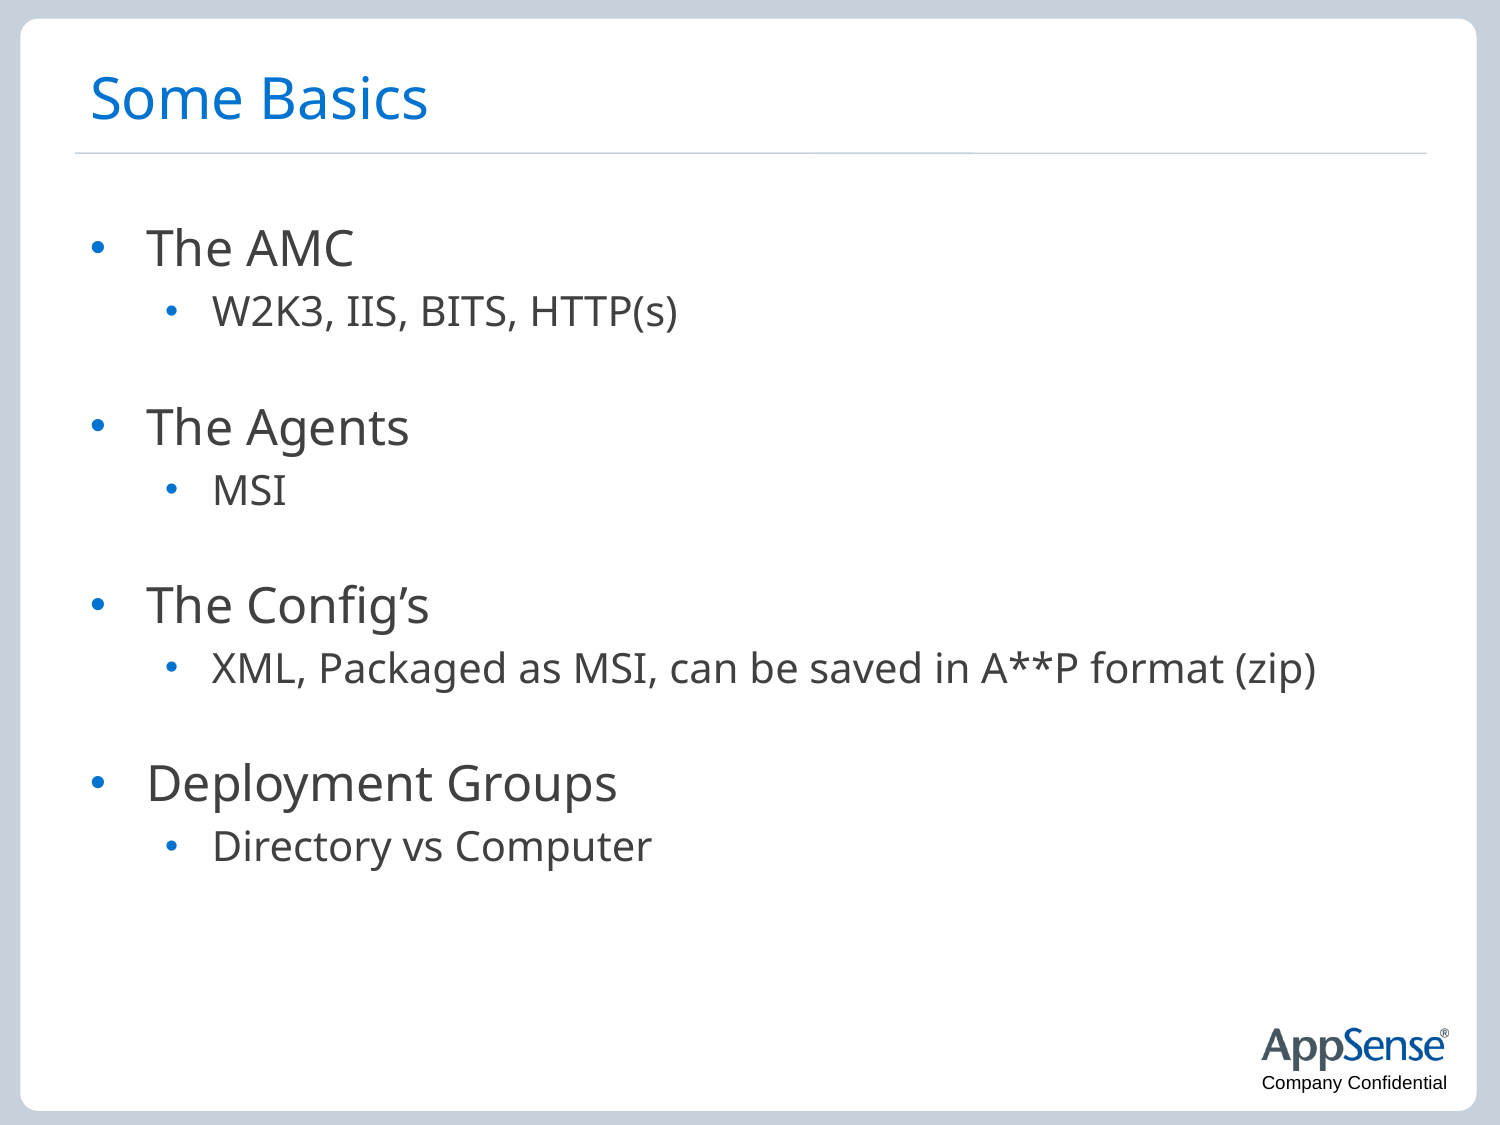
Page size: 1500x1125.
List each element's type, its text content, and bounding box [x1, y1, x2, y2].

title Some Basics [74, 44, 1426, 148]
picture [1261, 1027, 1449, 1071]
list The AMC W2K3, IIS, BITS, HTTP(s) The Agents MSI The Config’s XML, Packaged as MSI, can be saved in A**P format (zip) Deployment Groups Directory vs Computer [74, 209, 1426, 1006]
